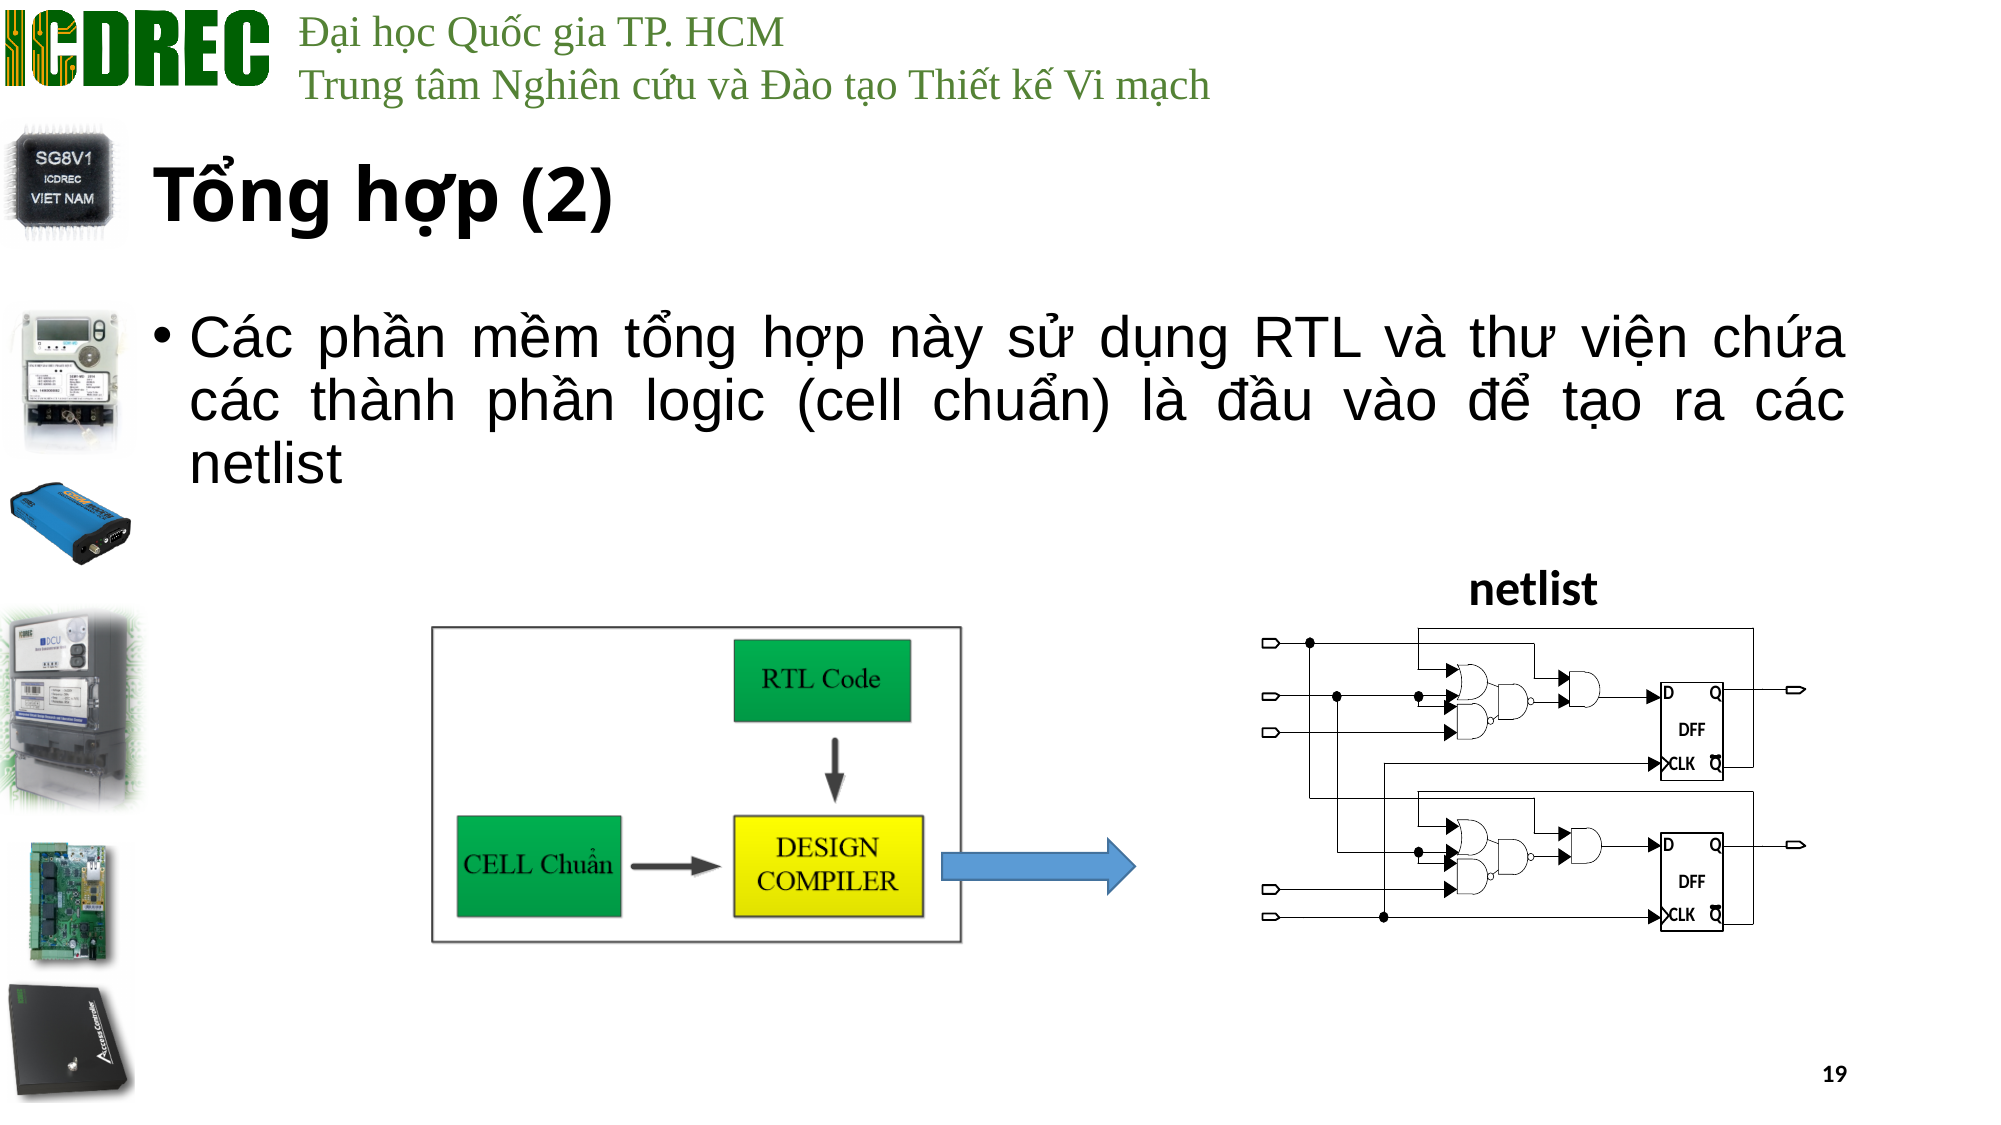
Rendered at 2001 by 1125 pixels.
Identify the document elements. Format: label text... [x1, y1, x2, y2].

picture [0, 459, 135, 571]
picture [8, 843, 134, 1103]
text_box [968, 836, 1137, 896]
picture [31, 329, 108, 431]
picture [1258, 623, 1809, 936]
picture [19, 631, 121, 787]
text_box netlist [1453, 547, 1614, 623]
picture [5, 10, 270, 88]
title Tổng hợp (2) [137, 116, 1863, 278]
picture [25, 146, 100, 221]
slide_number 19 [1412, 1042, 1863, 1103]
picture [428, 623, 968, 949]
list Các phần mềm tổng hợp này sử dụng RTL và thư viện chứa các thành phần logic (cell chuẩn) là đầu vào để tạo ra các netlist [137, 299, 1863, 1014]
